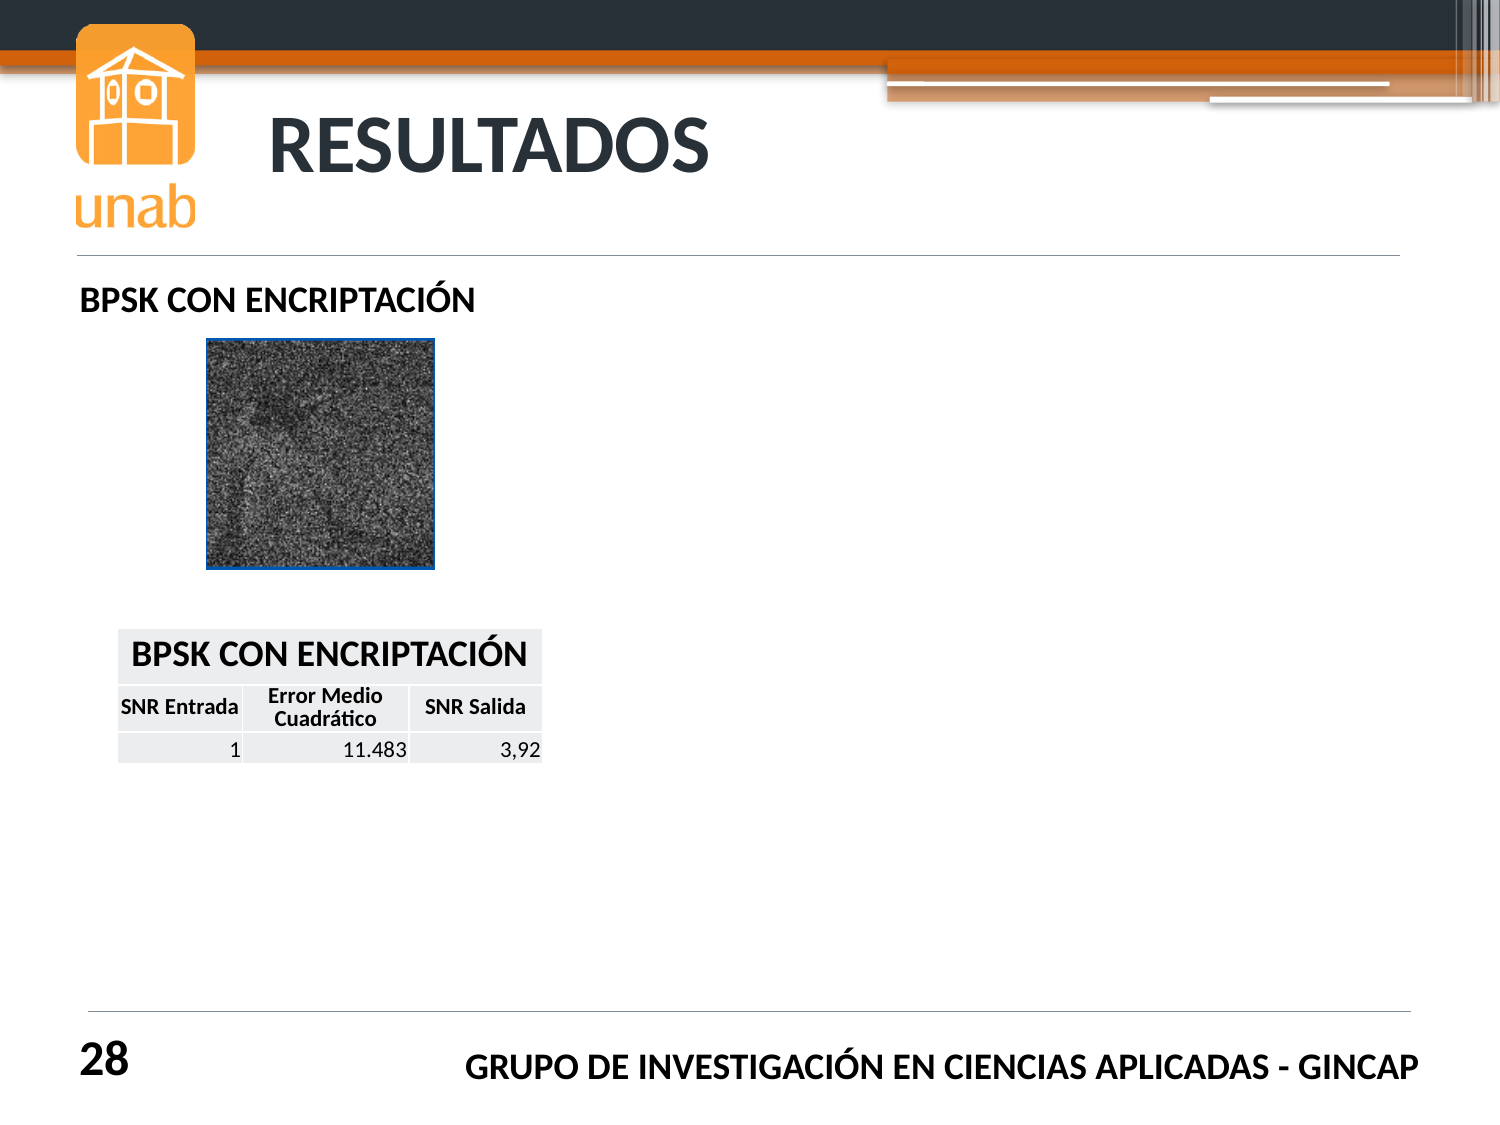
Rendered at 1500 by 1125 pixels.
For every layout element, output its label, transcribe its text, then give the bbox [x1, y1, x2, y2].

text_box BPSK CON ENCRIPTACIÓN [64, 267, 1376, 327]
table_cell SNR Salida [410, 686, 542, 731]
table_cell Error Medio Cuadrático [243, 686, 408, 731]
picture [206, 337, 435, 570]
table_cell 3,92 [410, 733, 542, 763]
text_box 28 [64, 1018, 160, 1093]
picture [76, 23, 195, 228]
table_cell SNR Entrada [118, 686, 242, 731]
text_box RESULTADOS [253, 45, 1400, 233]
table_cell 1 [118, 733, 242, 763]
table_header BPSK CON ENCRIPTACIÓN [118, 629, 542, 684]
text_box GRUPO DE INVESTIGACIÓN EN CIENCIAS APLICADAS - GINCAP [383, 1034, 1435, 1095]
table_cell 11.483 [243, 733, 408, 763]
